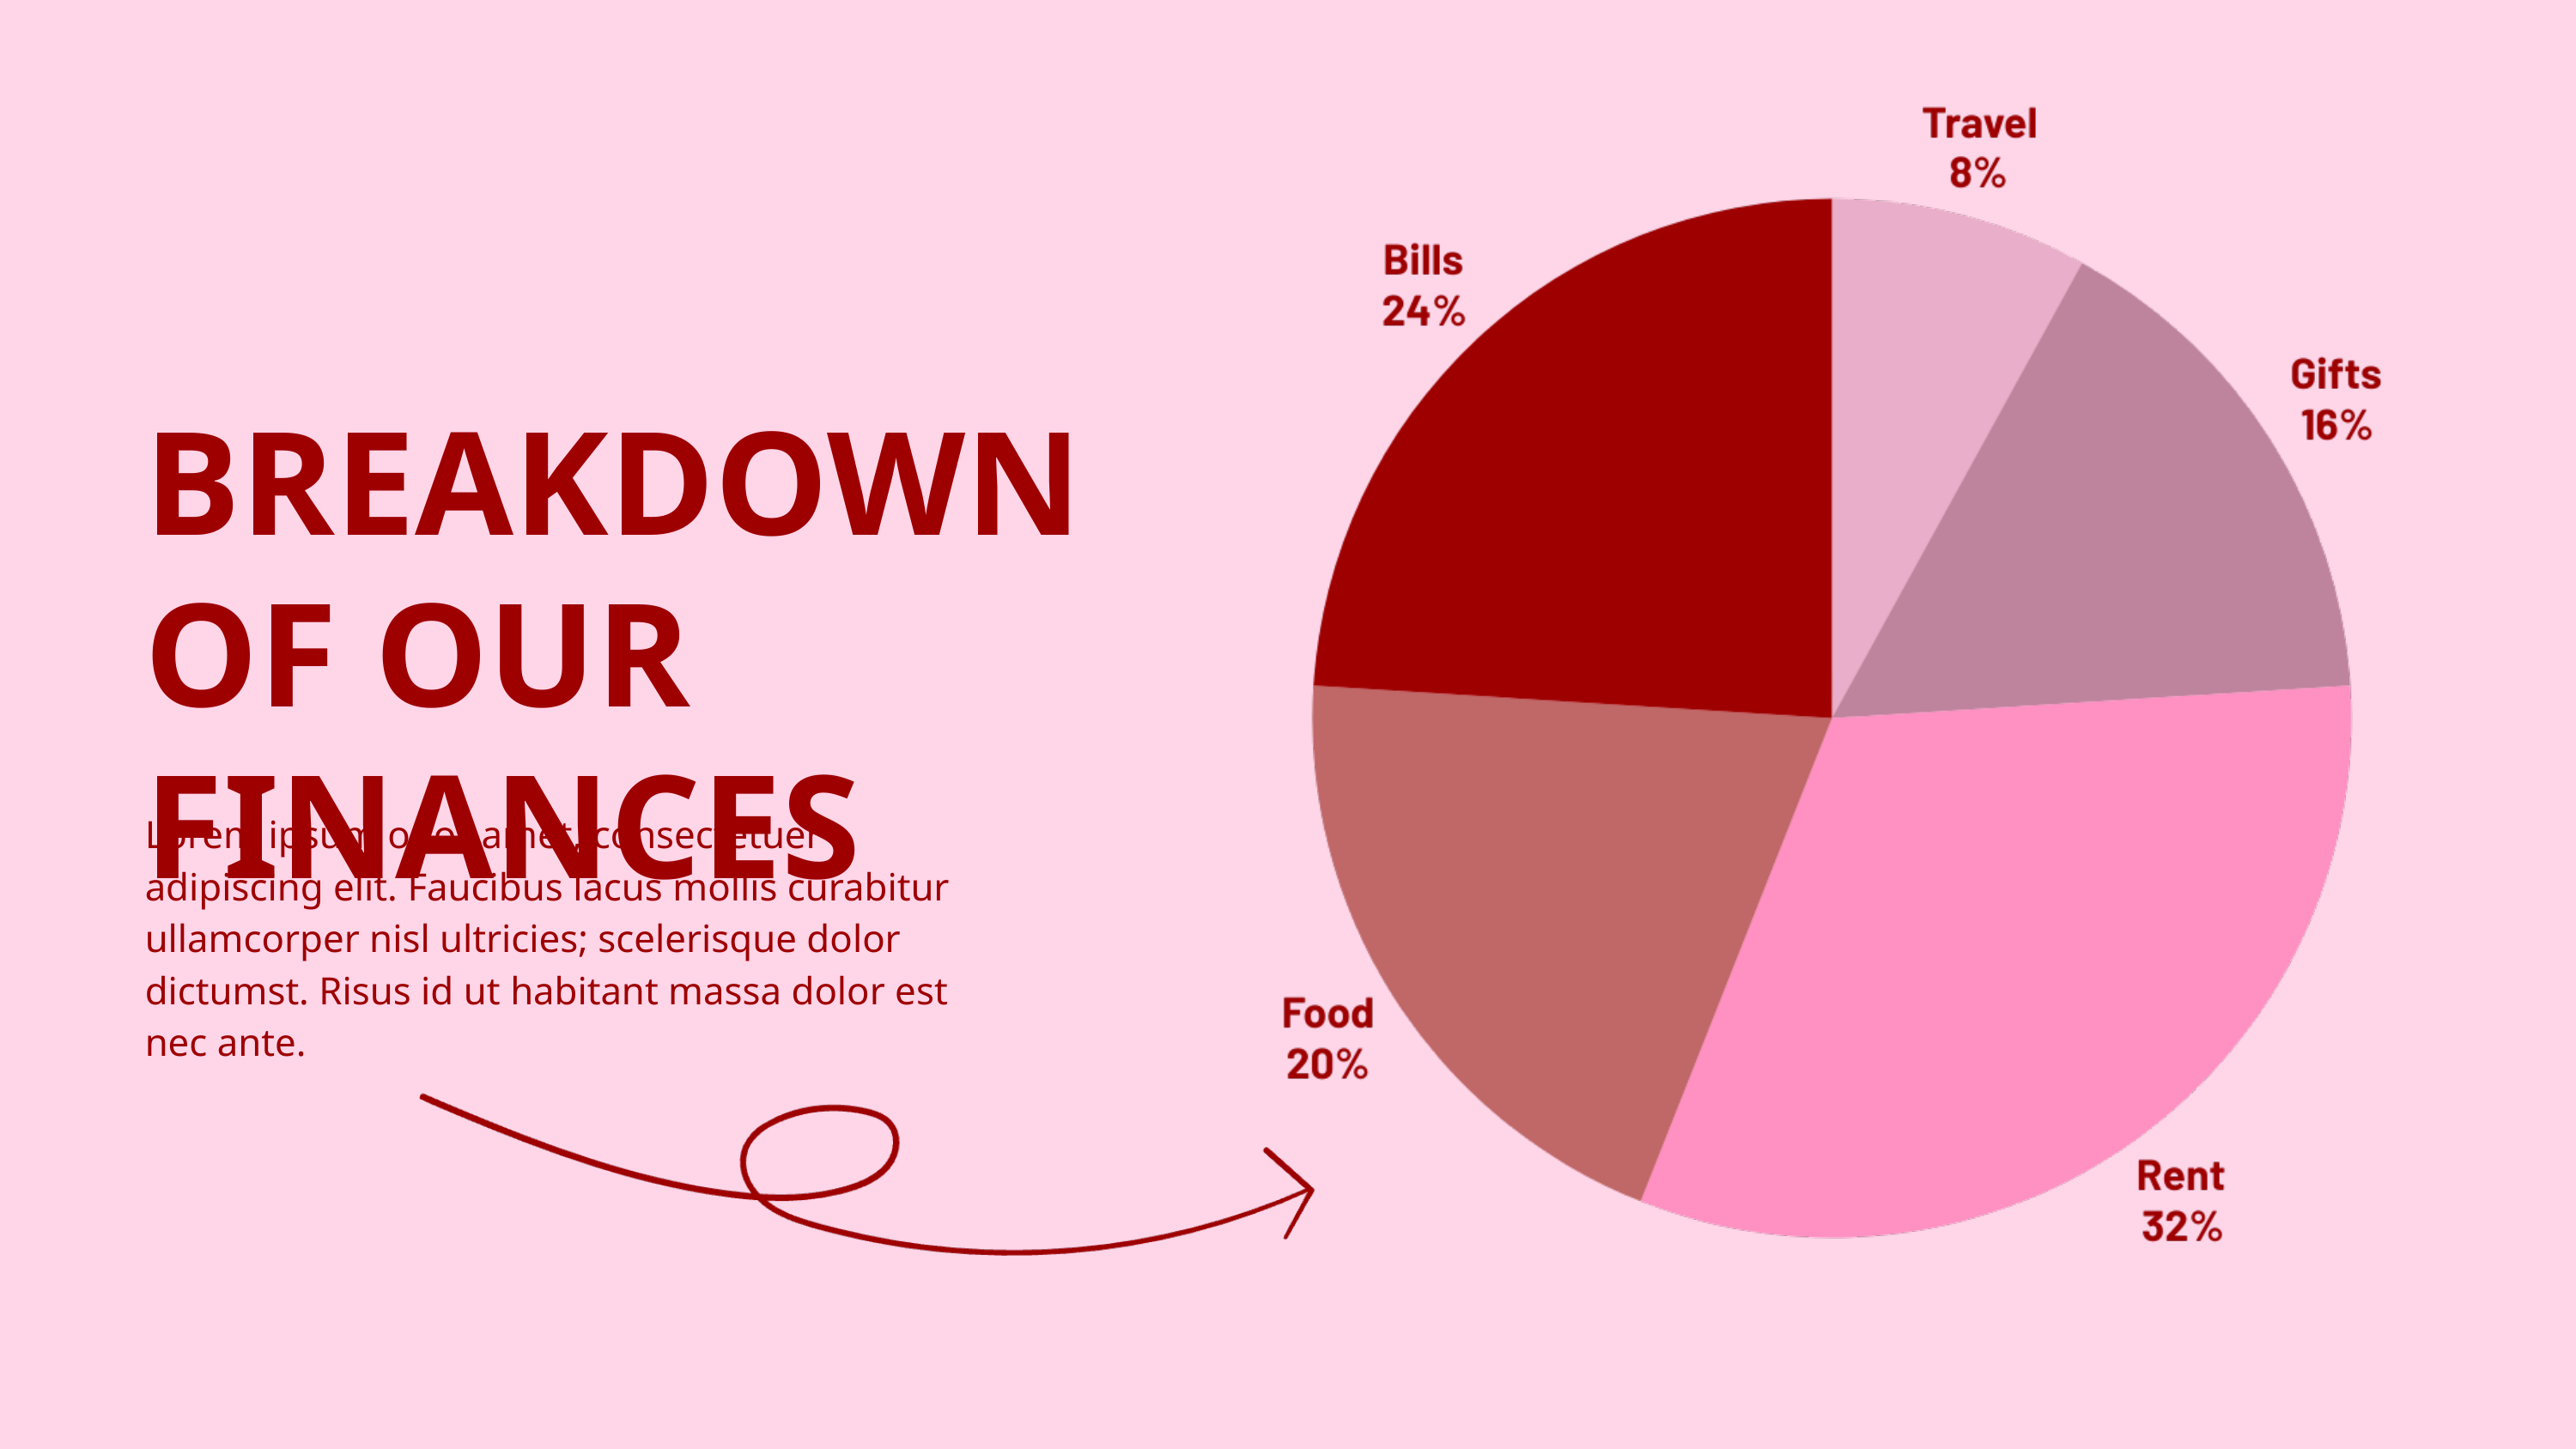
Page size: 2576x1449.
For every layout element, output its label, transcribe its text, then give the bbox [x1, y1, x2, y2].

text_box Lorem ipsum odor amet, consectetuer adipiscing elit. Faucibus lacus mollis curabitur ullamcorper nisl ultricies; scelerisque dolor dictumst. Risus id ut habitant massa dolor est nec ante. [144, 804, 1001, 1064]
picture [417, 0, 2497, 1449]
text_box BREAKDOWN OF OUR FINANCES [144, 392, 1164, 813]
